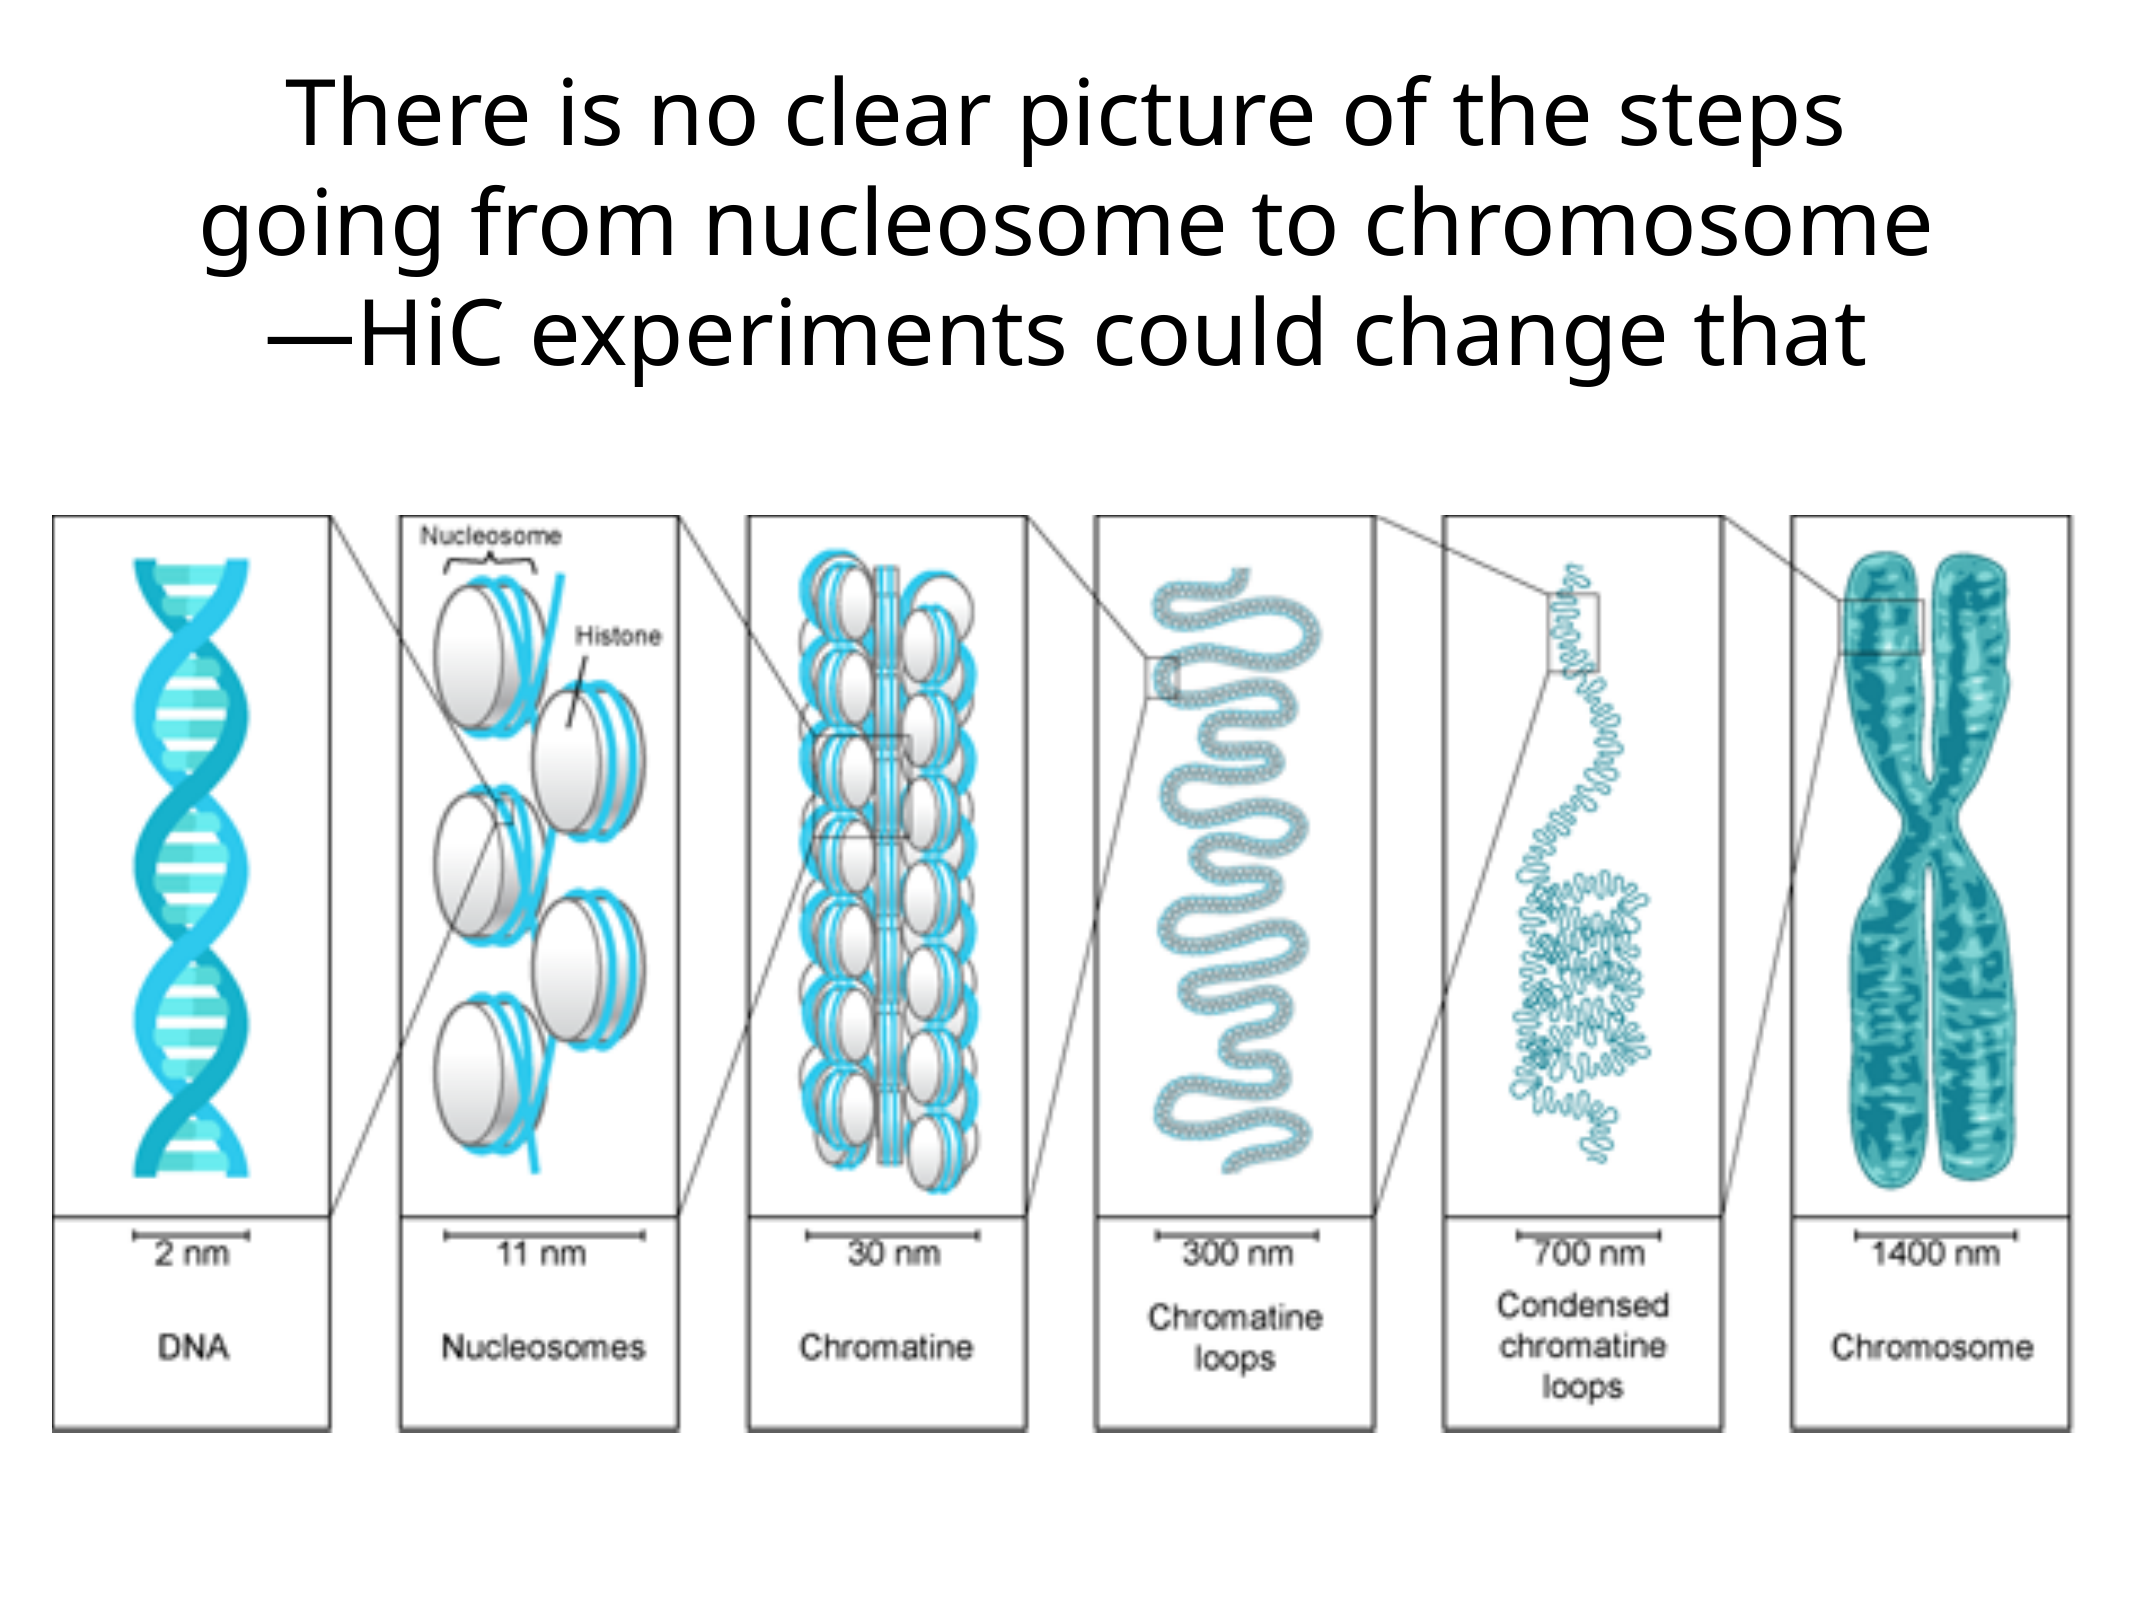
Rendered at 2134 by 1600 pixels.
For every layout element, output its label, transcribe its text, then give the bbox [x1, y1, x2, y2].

title There is no clear picture of the steps going from nucleosome to chromosome—HiC experiments could change that [155, 41, 1978, 397]
picture [51, 515, 2082, 1433]
